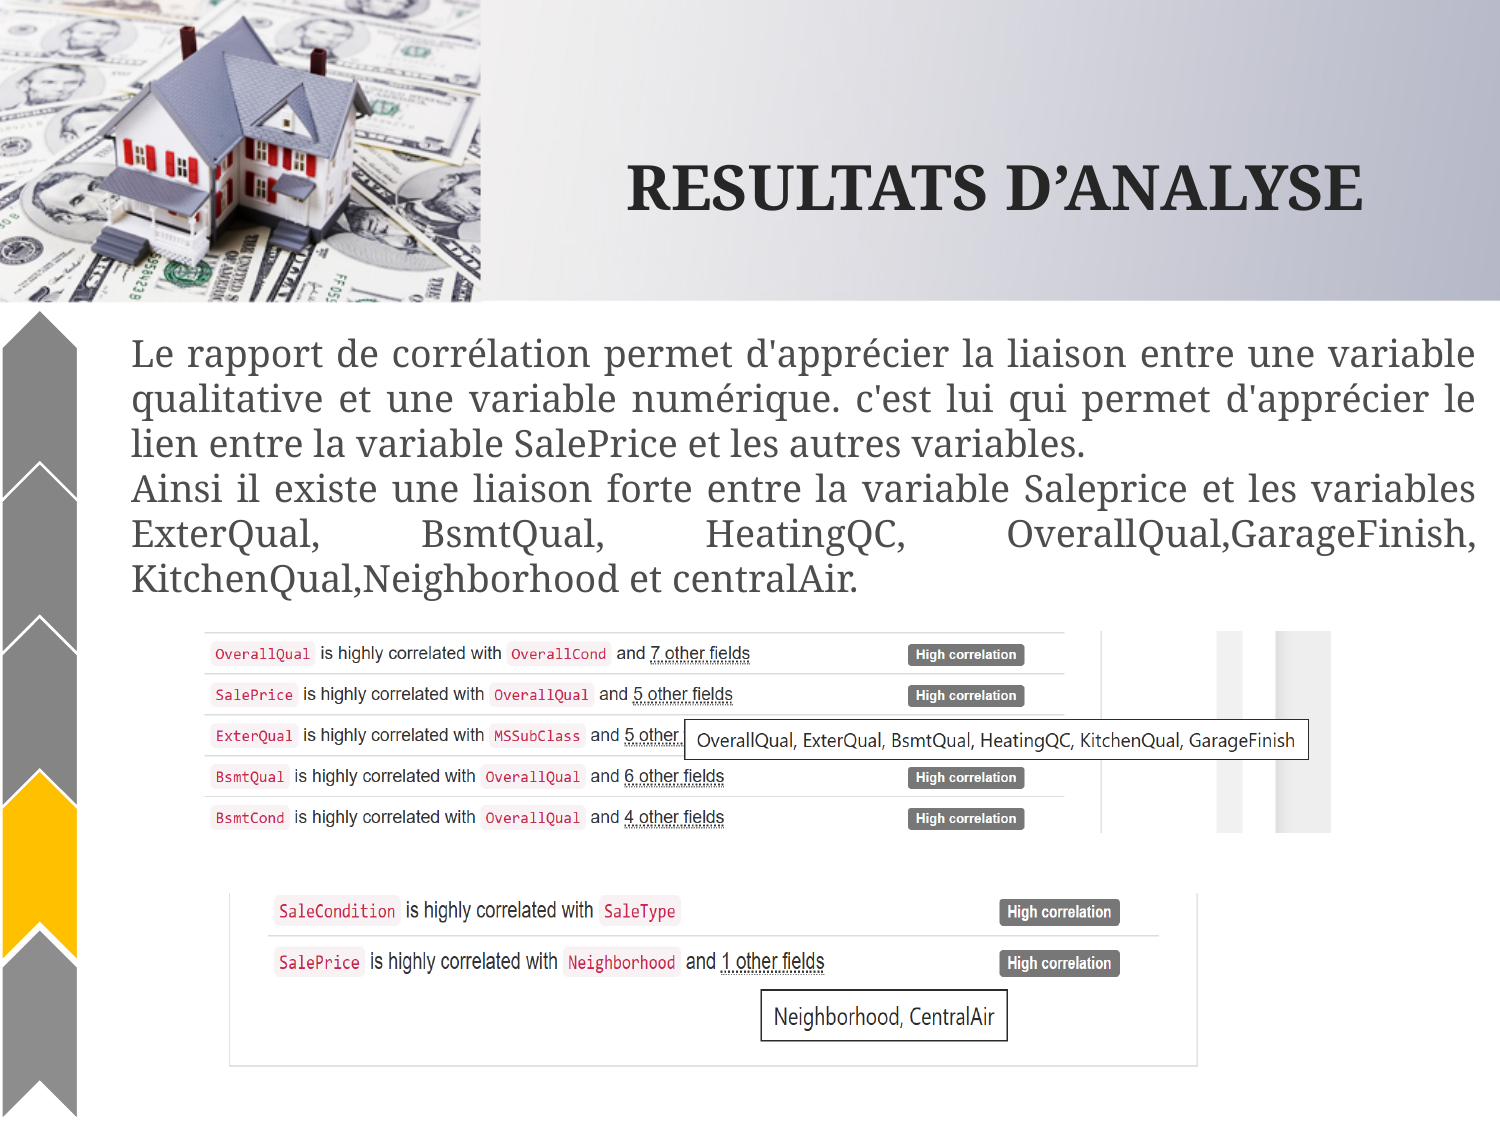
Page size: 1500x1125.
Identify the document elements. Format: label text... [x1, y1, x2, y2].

picture [0, 0, 1500, 1125]
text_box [1, 309, 882, 1120]
text_box RESULTATS D’ANALYSE [454, 78, 1500, 293]
text_box Le rapport de corrélation permet d'apprécier la liaison entre une variable qualitative et une variable numérique. c'est lui qui permet d'apprécier le lien entre la variable SalePrice et les autres variables. Ainsi il existe une liaison forte entre la variable Saleprice et les variables ExterQual, BsmtQual, HeatingQC, OverallQual,GarageFinish, KitchenQual,Neighborhood et centralAir. [882, 322, 1493, 607]
